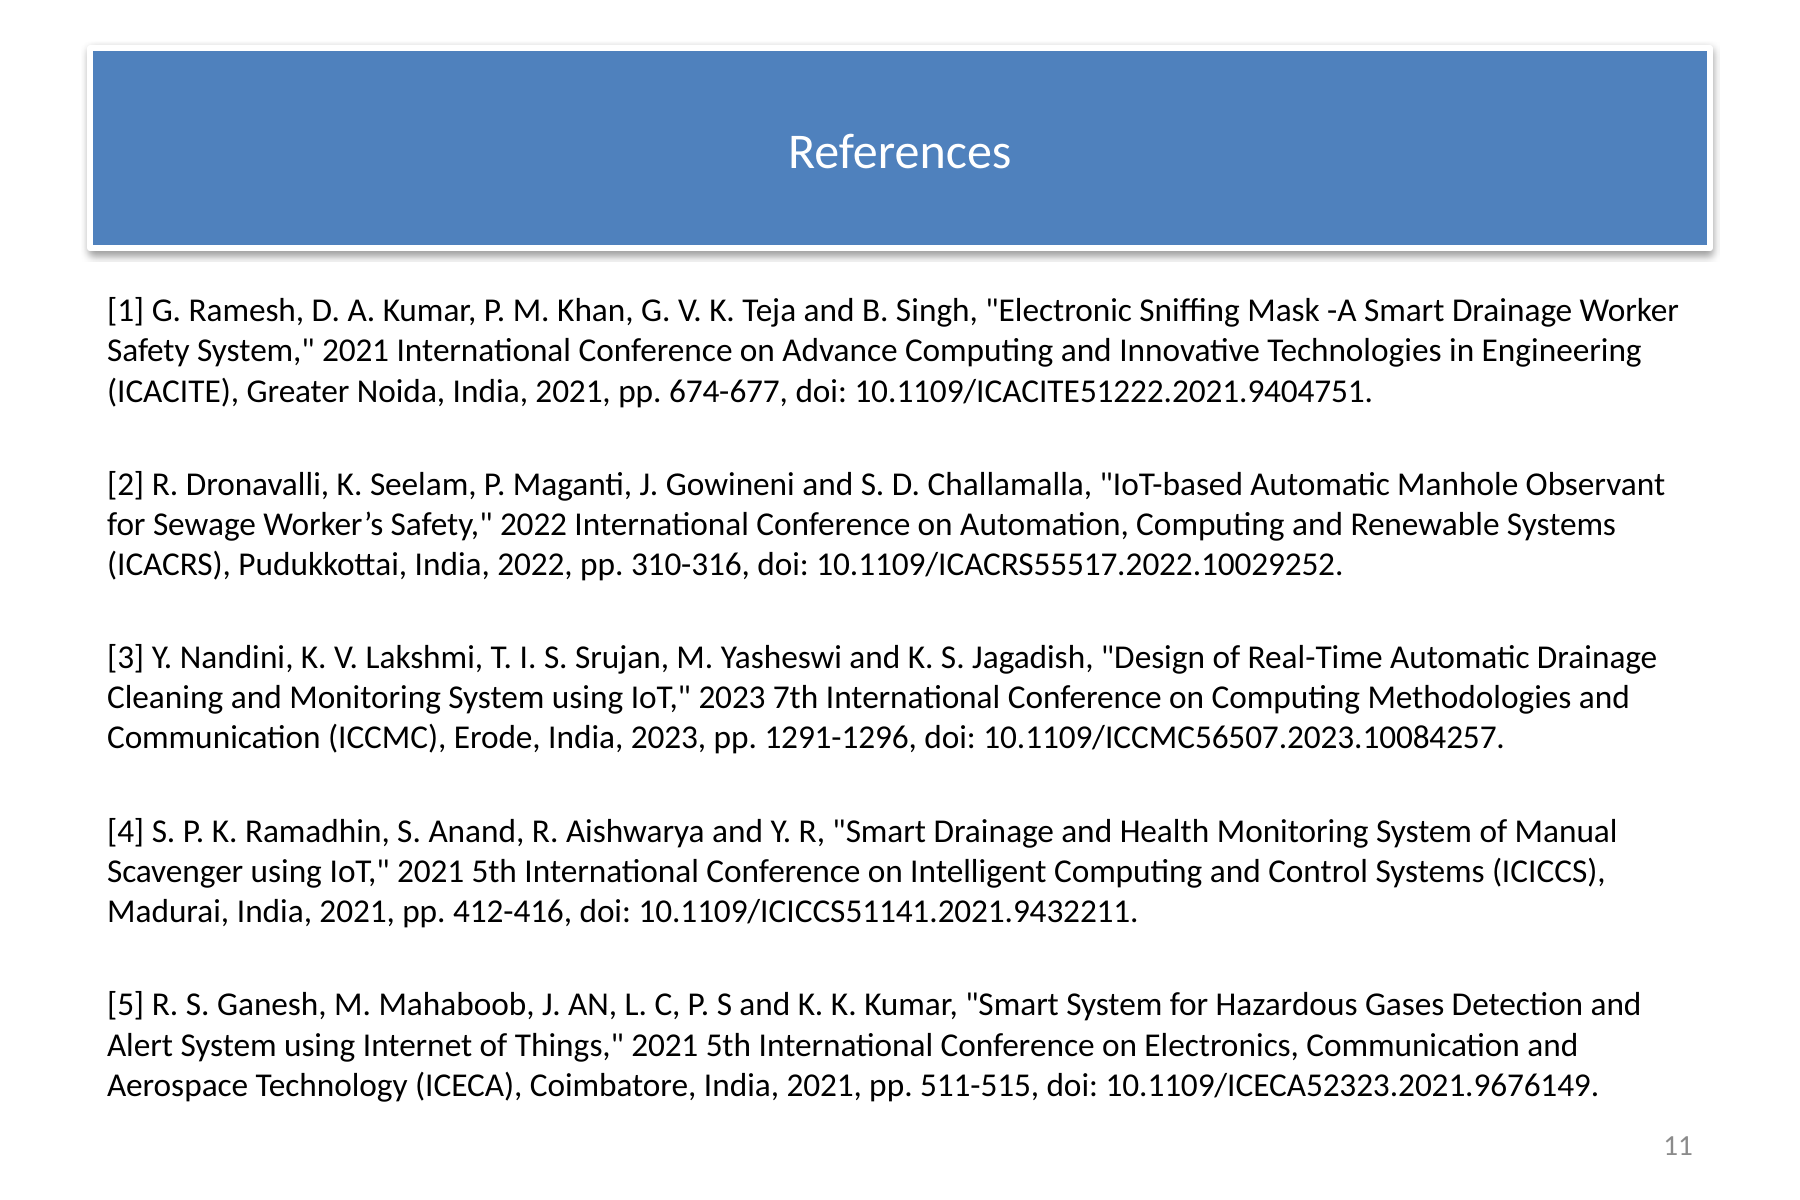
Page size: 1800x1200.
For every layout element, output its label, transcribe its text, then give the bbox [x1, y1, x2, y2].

title References [87, 45, 1713, 251]
slide_number 11 [1290, 1112, 1710, 1177]
list [1] G. Ramesh, D. A. Kumar, P. M. Khan, G. V. K. Teja and B. Singh, "Electronic Sniffing Mask -A Smart Drainage Worker Safety System," 2021 International Conference on Advance Computing and Innovative Technologies in Engineering (ICACITE), Greater Noida, India, 2021, pp. 674-677, doi: 10.1109/ICACITE51222.2021.9404751. [2] R. Dronavalli, K. Seelam, P. Maganti, J. Gowineni and S. D. Challamalla, "IoT-based Automatic Manhole Observant for Sewage Worker’s Safety," 2022 International Conference on Automation, Computing and Renewable Systems (ICACRS), Pudukkottai, India, 2022, pp. 310-316, doi: 10.1109/ICACRS55517.2022.10029252. [3] Y. Nandini, K. V. Lakshmi, T. I. S. Srujan, M. Yasheswi and K. S. Jagadish, "Design of Real-Time Automatic Drainage Cleaning and Monitoring System using IoT," 2023 7th International Conference on Computing Methodologies and Communication (ICCMC), Erode, India, 2023, pp. 1291-1296, doi: 10.1109/ICCMC56507.2023.10084257. [4] S. P. K. Ramadhin, S. Anand, R. Aishwarya and Y. R, "Smart Drainage and Health Monitoring System of Manual Scavenger using IoT," 2021 5th International Conference on Intelligent Computing and Control Systems (ICICCS), Madurai, India, 2021, pp. 412-416, doi: 10.1109/ICICCS51141.2021.9432211. [5] R. S. Ganesh, M. Mahaboob, J. AN, L. C, P. S and K. K. Kumar, "Smart System for Hazardous Gases Detection and Alert System using Internet of Things," 2021 5th International Conference on Electronics, Communication and Aerospace Technology (ICECA), Coimbatore, India, 2021, pp. 511-515, doi: 10.1109/ICECA52323.2021.9676149. [90, 279, 1725, 1125]
